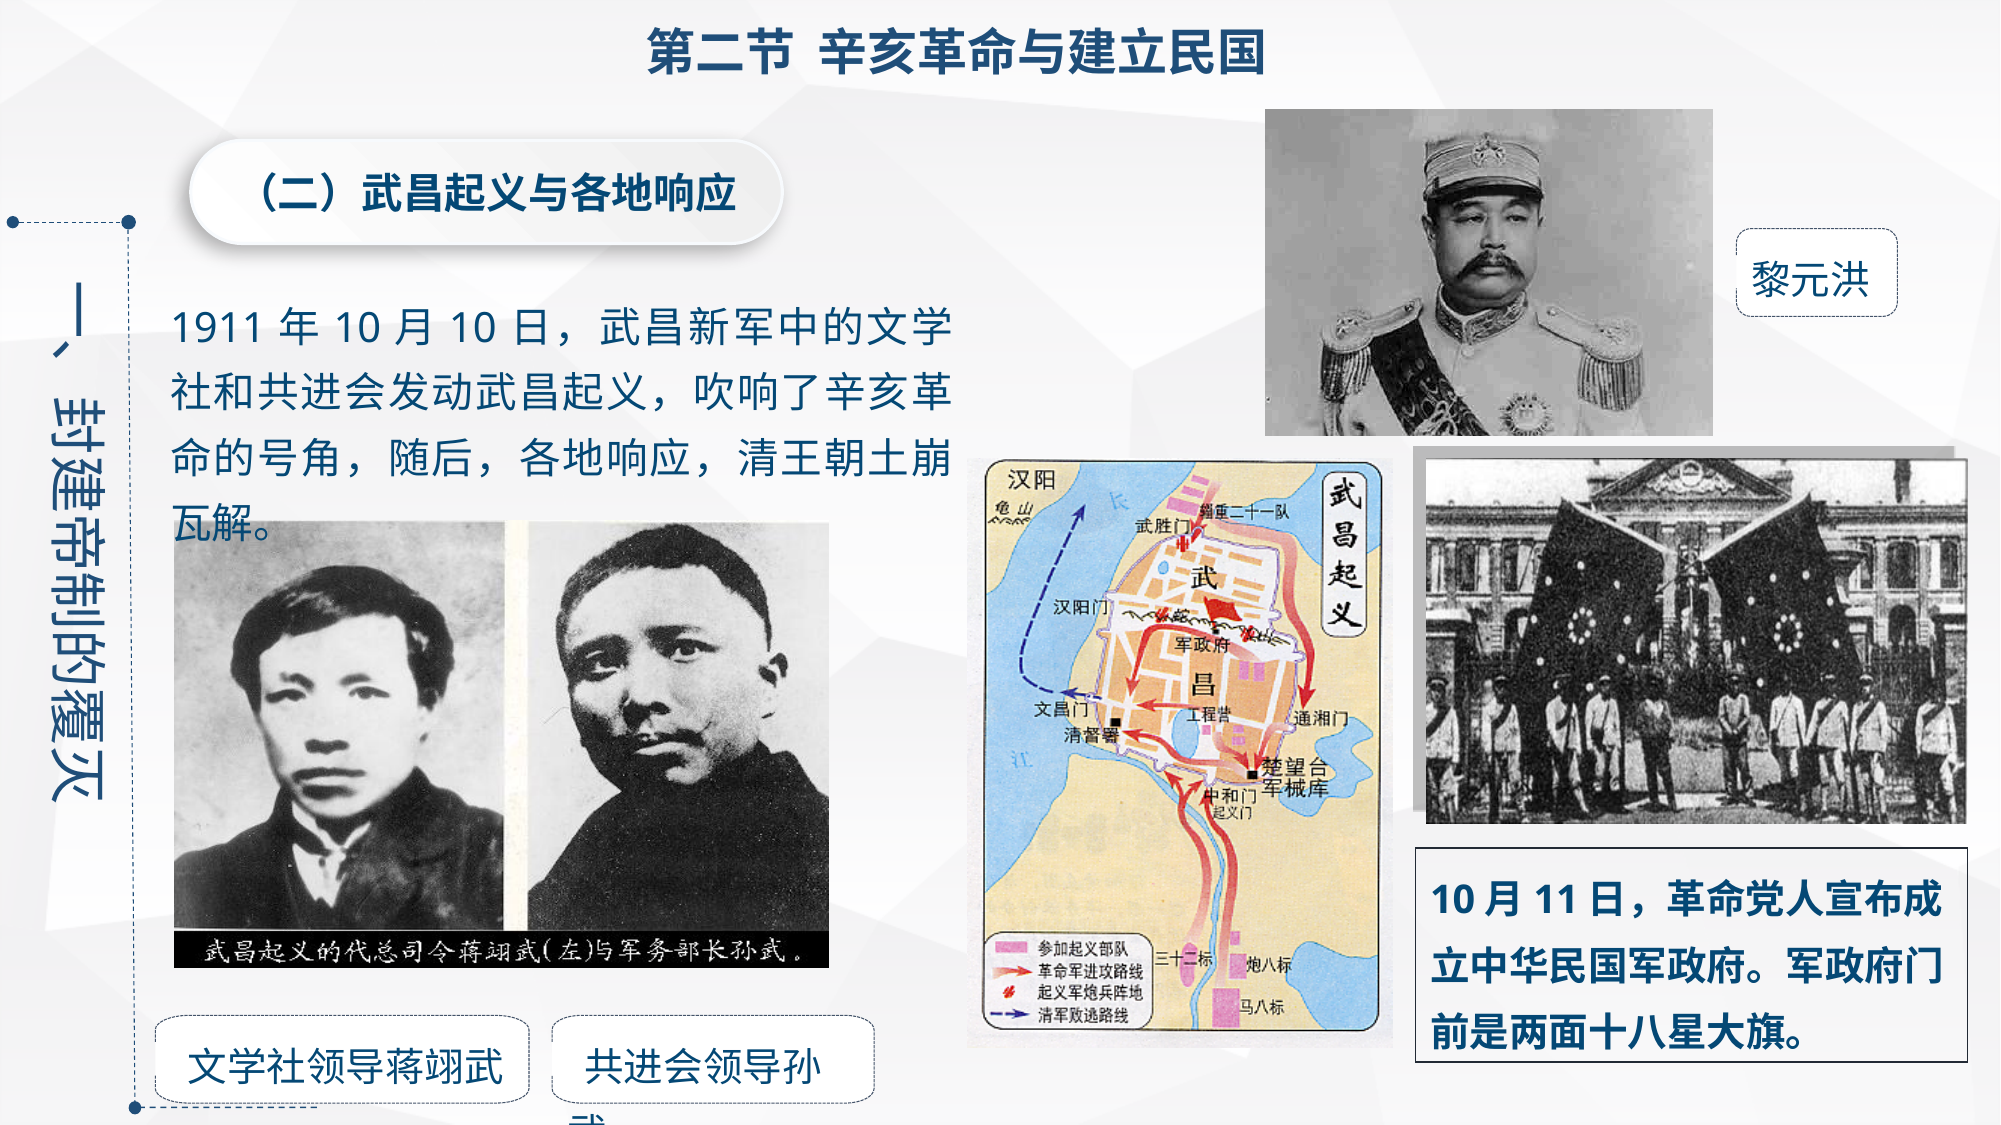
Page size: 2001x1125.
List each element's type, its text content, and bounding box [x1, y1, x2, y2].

text_box 10月11日，革命党人宣布成立中华民国军政府。军政府门前是两面十八星大旗。 [1415, 847, 1968, 1062]
text_box 文学社领导蒋翊武 [317, 1015, 530, 1104]
picture [0, 0, 2001, 1125]
text_box （二）武昌起义与各地响应 [189, 139, 784, 245]
text_box 第二节 辛亥革命与建立民国 [613, 13, 1299, 89]
text_box 共进会领导孙武 [552, 1015, 875, 1104]
text_box 1911年10月10日，武昌新军中的文学社和共进会发动武昌起义，吹响了辛亥革命的号角，随后，各地响应，清王朝土崩瓦解。 [317, 278, 968, 554]
text_box 黎元洪 [1736, 228, 1898, 317]
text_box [12, 215, 317, 1109]
